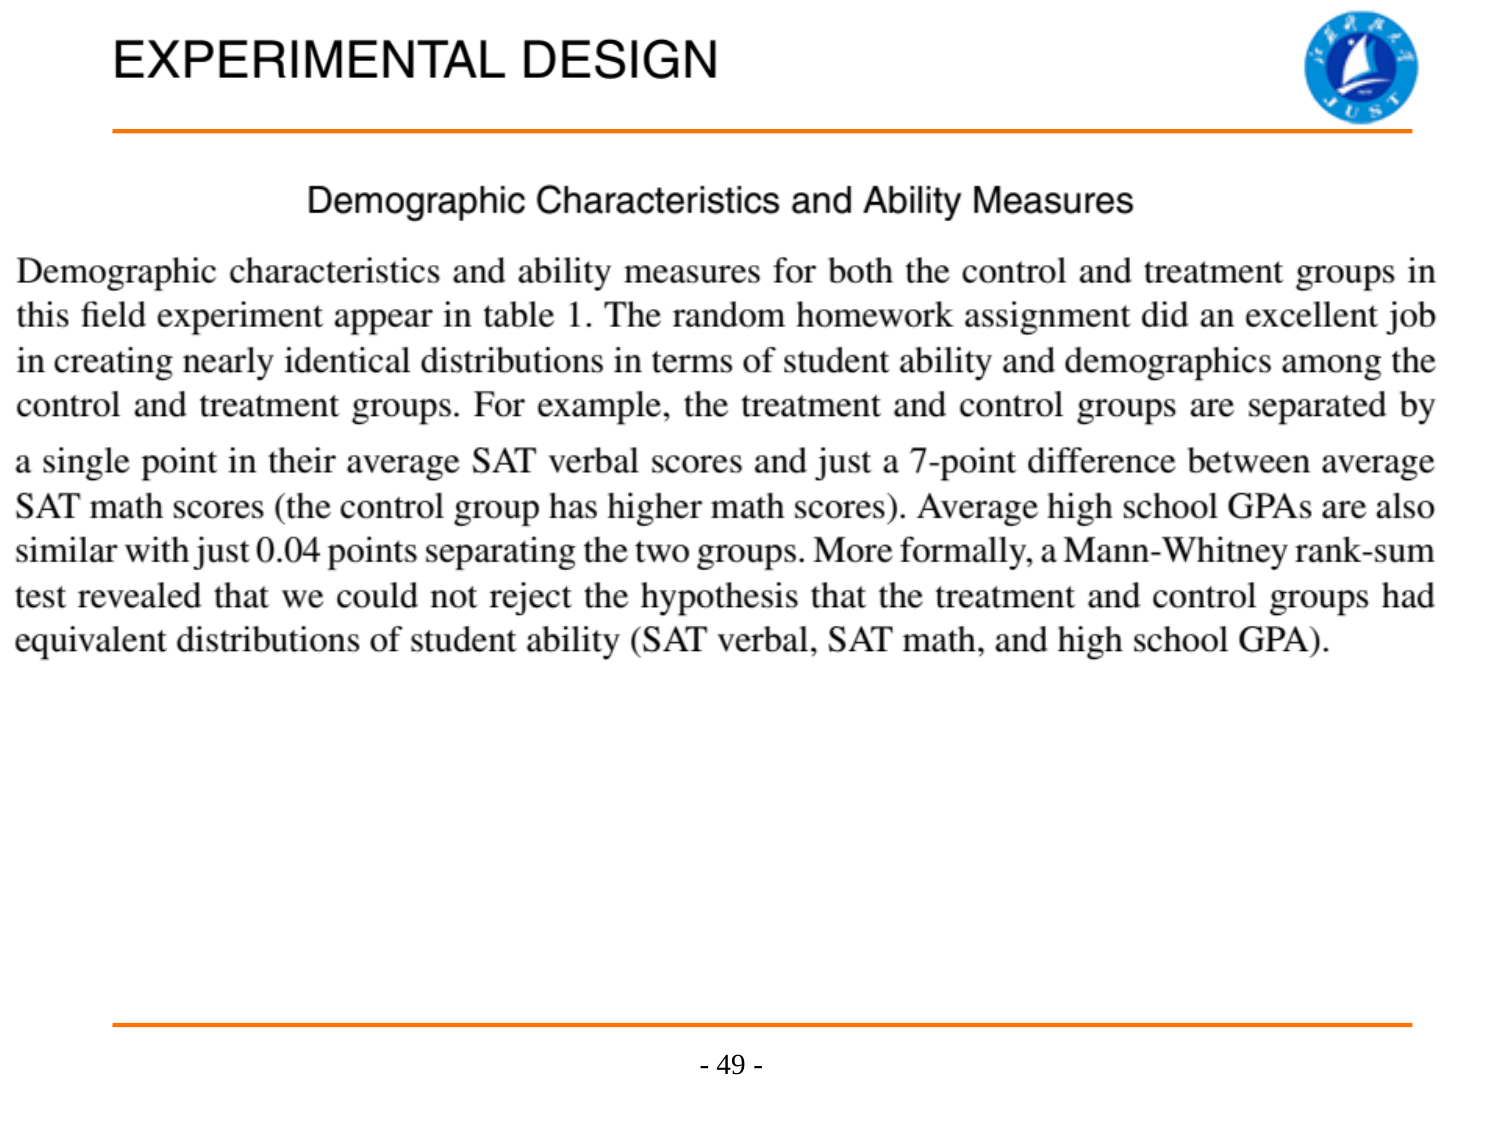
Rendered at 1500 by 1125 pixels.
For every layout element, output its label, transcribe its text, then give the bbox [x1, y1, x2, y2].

picture [1293, 2, 1429, 137]
slide_number - 49 - [574, 1037, 888, 1113]
picture [300, 172, 1142, 230]
picture [0, 231, 1466, 661]
picture [90, 0, 754, 110]
